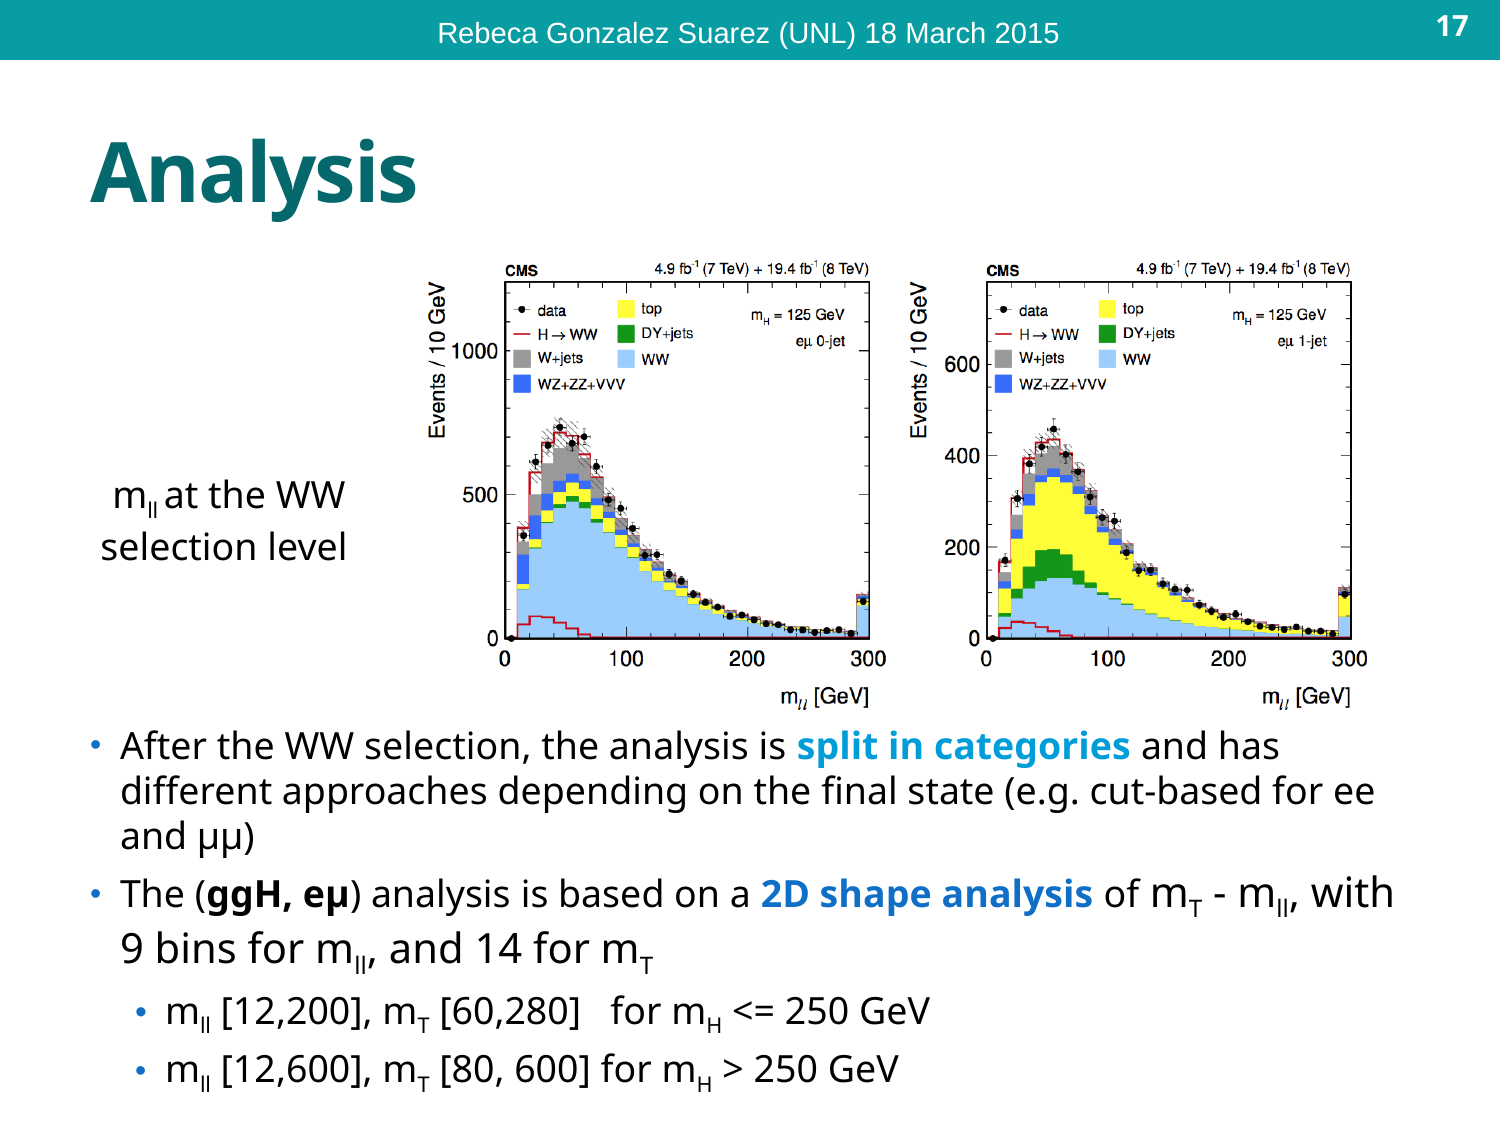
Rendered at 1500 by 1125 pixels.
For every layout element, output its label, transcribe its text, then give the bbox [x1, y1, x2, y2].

list After the WW selection, the analysis is split in categories and has different approaches depending on the final state (e.g. cut-based for ee and µµ) The (ggH, eµ) analysis is based on a 2D shape analysis of mT - mll, with 9 bins for mll, and 14 for mT mll [12,200], mT [60,280] for mH <= 250 GeV mll [12,600], mT [80, 600] for mH > 250 GeV [75, 714, 1425, 1085]
slide_number 17 [1308, 0, 1484, 55]
footer Rebeca Gonzalez Suarez (UNL) 18 March 2015 [0, 3, 1500, 60]
picture [420, 254, 1374, 717]
text_box mll at the WW selection level [37, 464, 417, 576]
title Analysis [75, 87, 1425, 250]
